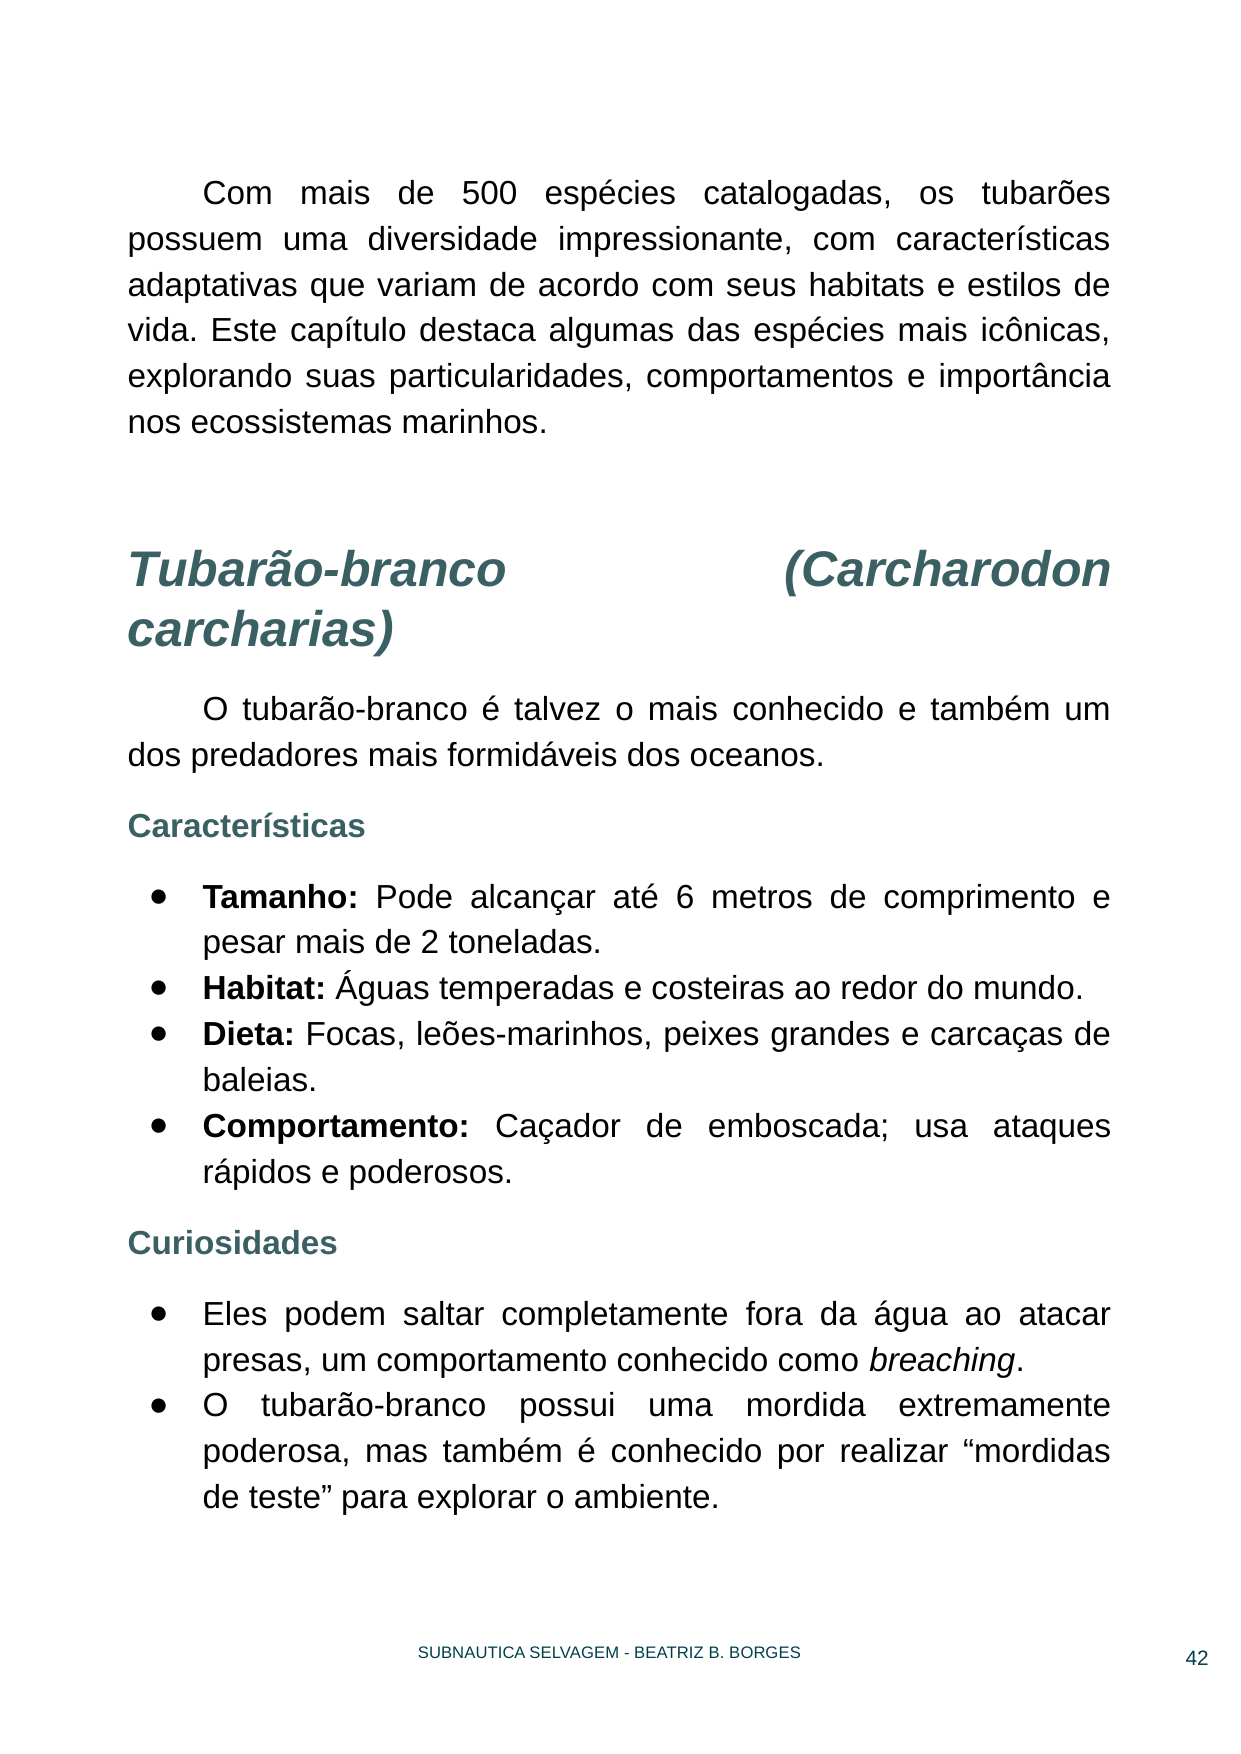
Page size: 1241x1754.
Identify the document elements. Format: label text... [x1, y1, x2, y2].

slide_number ‹#› [1149, 1590, 1224, 1725]
list Com mais de 500 espécies catalogadas, os tubarões possuem uma diversidade impressionante, com características adaptativas que variam de acordo com seus habitats e estilos de vida. Este capítulo destaca algumas das espécies mais icônicas, explorando suas particularidades, comportamentos e importância nos ecossistemas marinhos. Tubarão-branco (Carcharodon carcharias) O tubarão-branco é talvez o mais conhecido e também um dos predadores mais formidáveis dos oceanos. Características Tamanho: Pode alcançar até 6 metros de comprimento e pesar mais de 2 toneladas. Habitat: Águas temperadas e costeiras ao redor do mundo. Dieta: Focas, leões-marinhos, peixes grandes e carcaças de baleias. Comportamento: Caçador de emboscada; usa ataques rápidos e poderosos. Curiosidades Eles podem saltar completamente fora da água ao atacar presas, um comportamento conhecido como breaching. O tubarão-branco possui uma mordida extremamente poderosa, mas também é conhecido por realizar “mordidas de teste” para explorar o ambiente. [112, 150, 1128, 1604]
text_box SUBNAUTICA SELVAGEM - BEATRIZ B. BORGES [402, 1631, 838, 1672]
